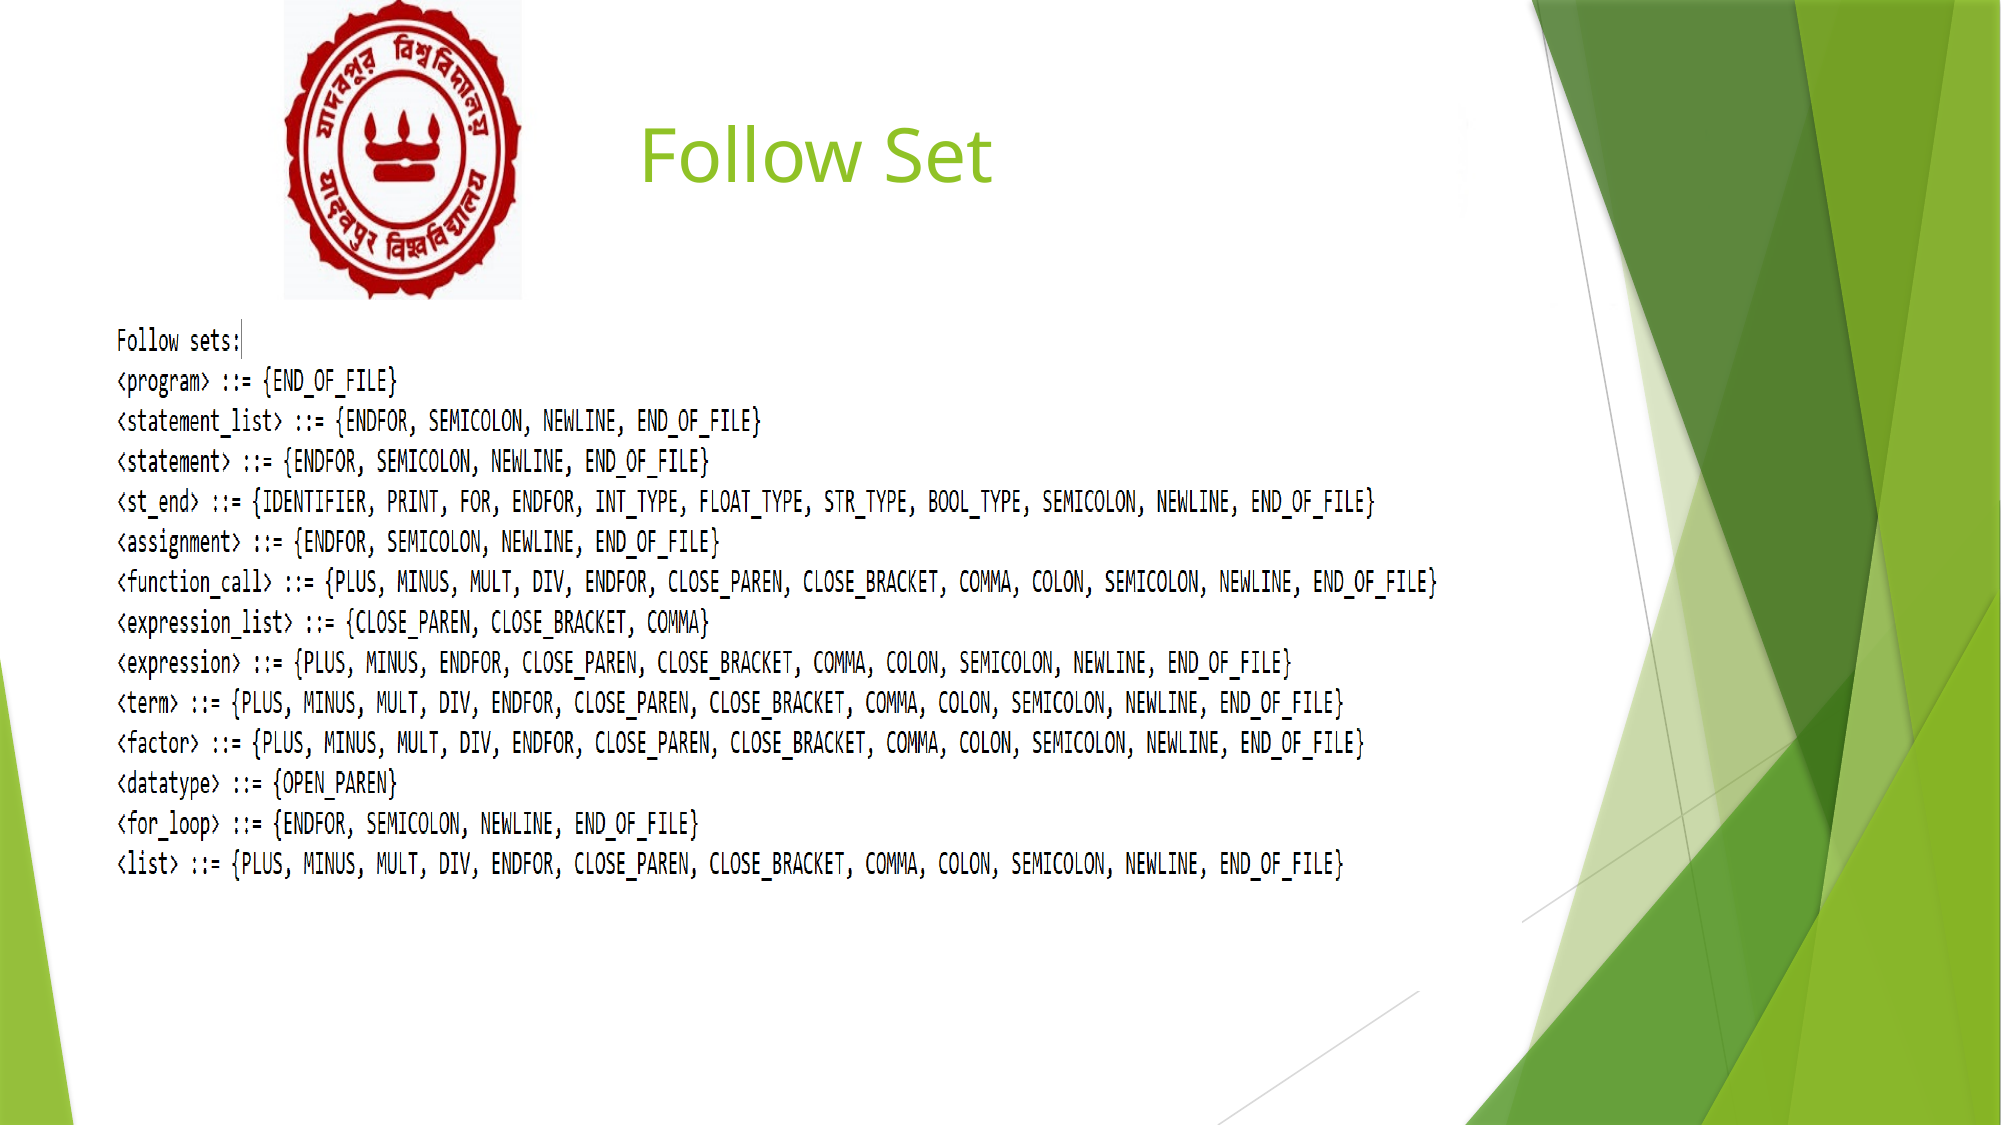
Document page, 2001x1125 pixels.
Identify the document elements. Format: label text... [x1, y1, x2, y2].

picture [0, 0, 1650, 1125]
title Follow Set [111, 99, 1522, 299]
picture [1547, 46, 1674, 635]
